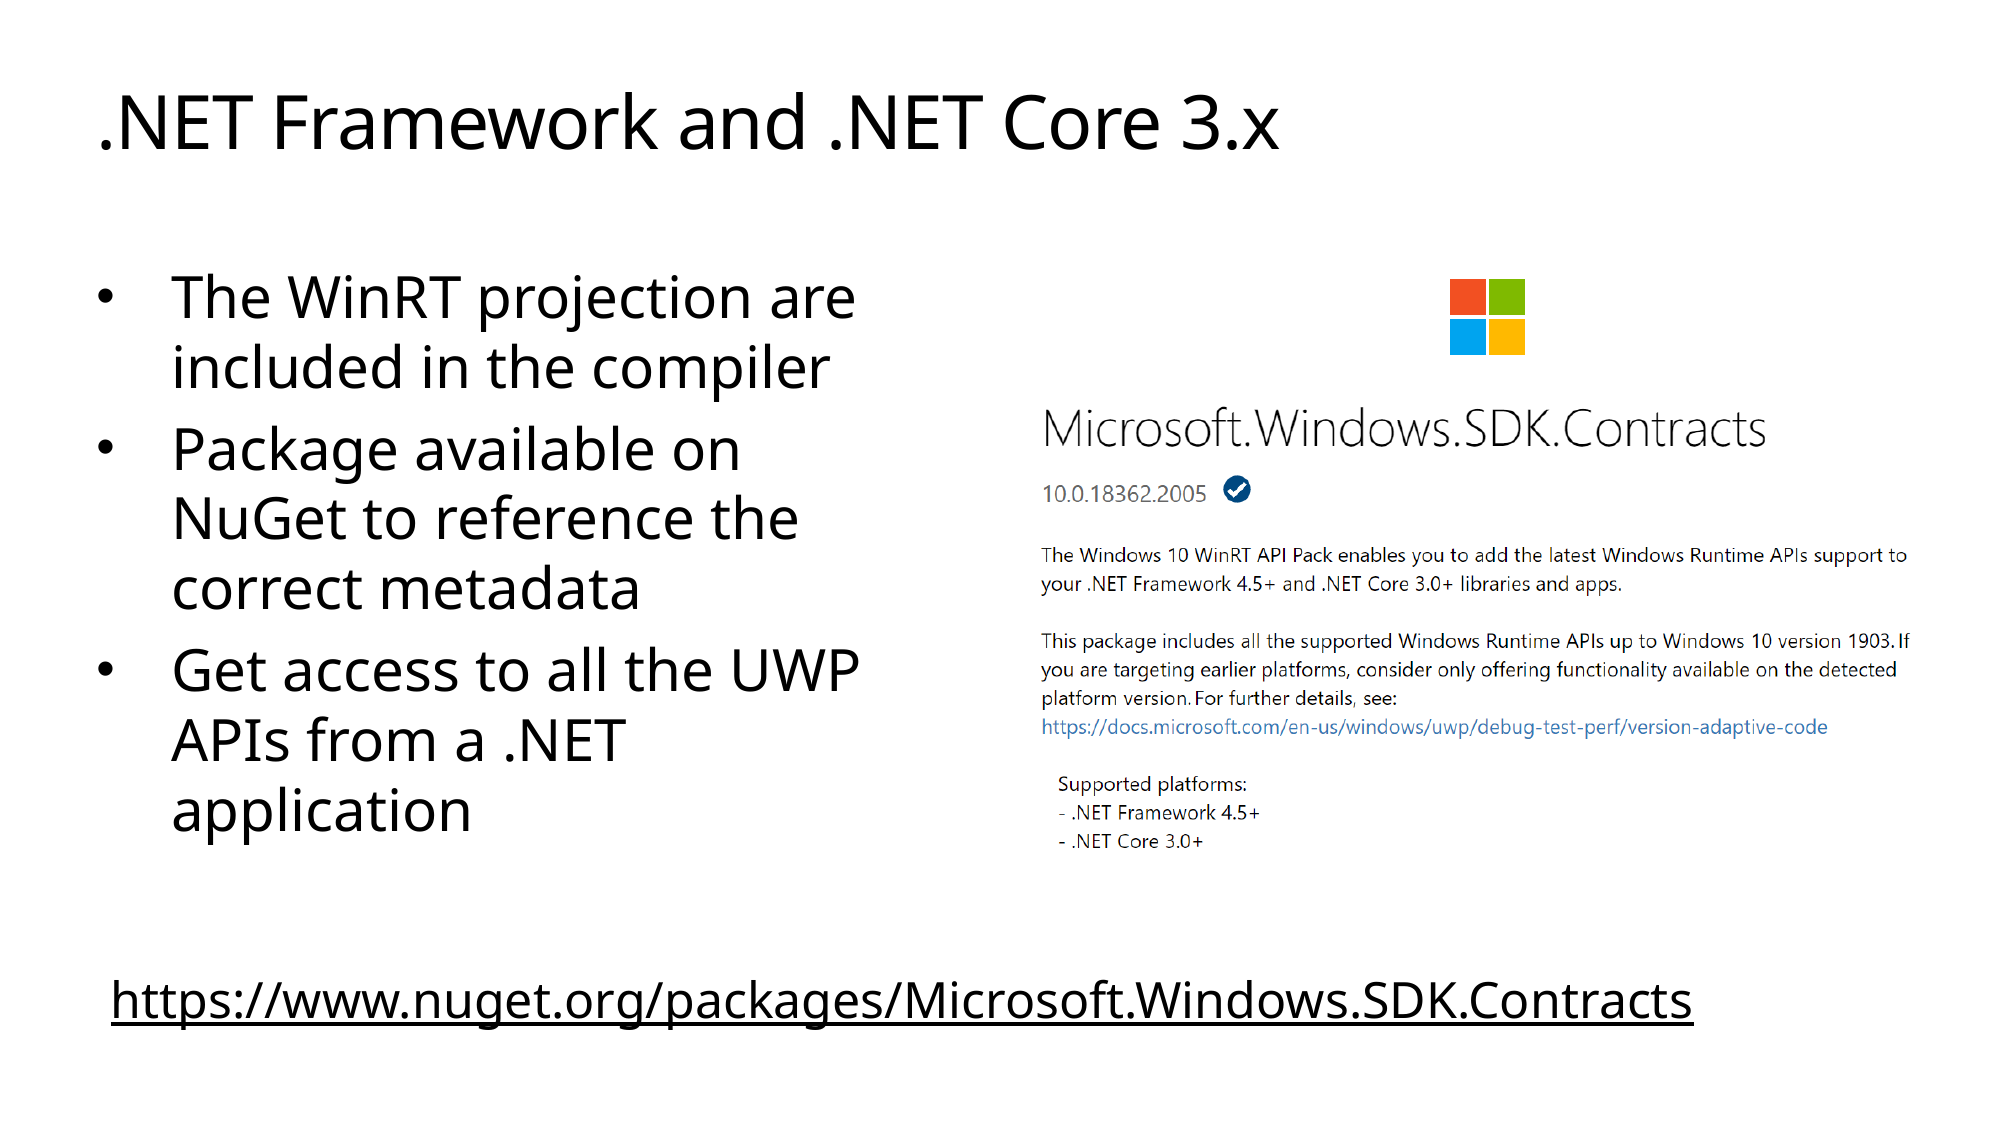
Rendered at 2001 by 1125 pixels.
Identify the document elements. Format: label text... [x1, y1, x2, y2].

title .NET Framework and .NET Core 3.x [96, 75, 1904, 166]
text_box https://www.nuget.org/packages/Microsoft.Windows.SDK.Contracts [96, 901, 1927, 1045]
list The WinRT projection are included in the compiler Package available on NuGet to reference the correct metadata Get access to all the UWP APIs from a .NET application [96, 259, 908, 901]
picture [1025, 235, 1945, 862]
